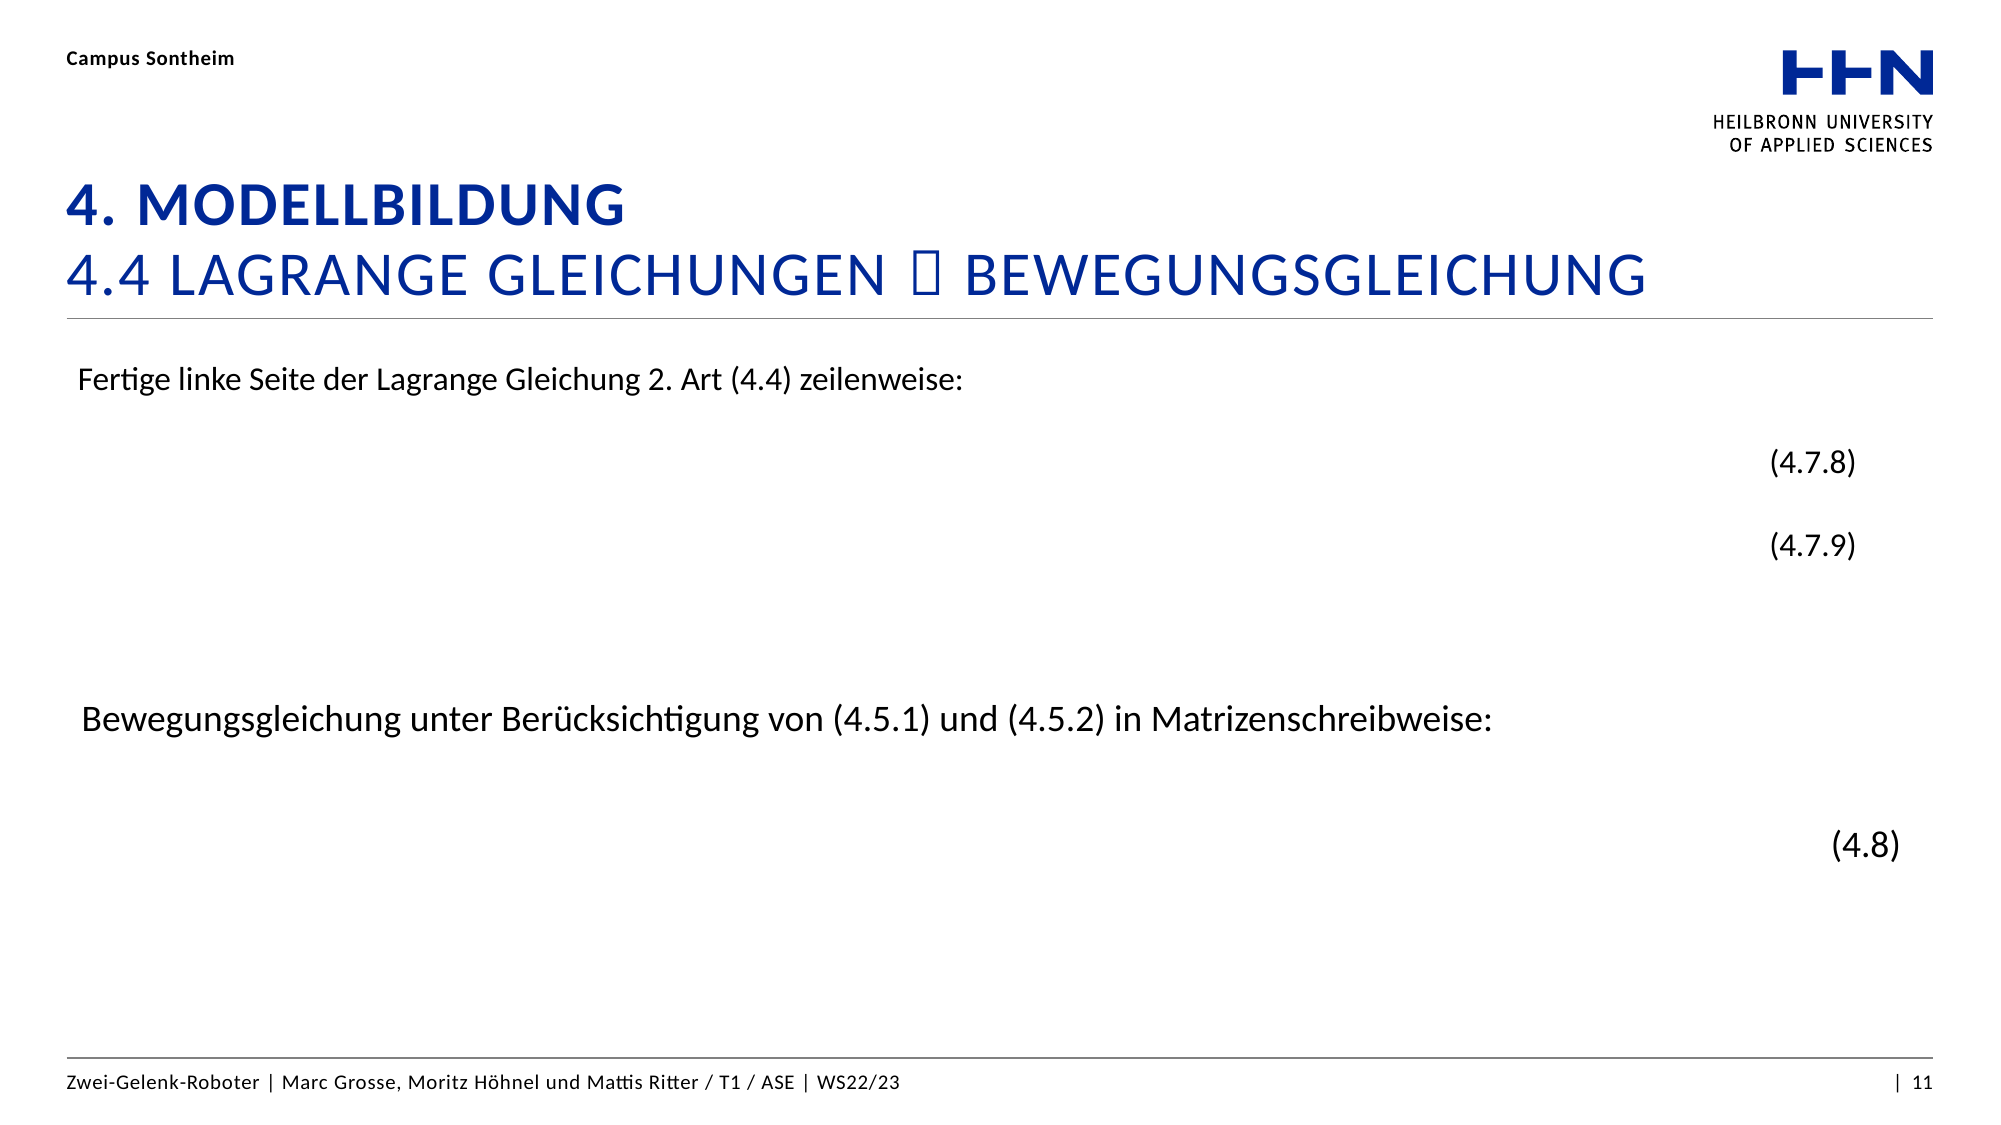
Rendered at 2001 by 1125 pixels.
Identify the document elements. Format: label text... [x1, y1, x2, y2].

footer Zwei-Gelenk-Roboter | Marc Grosse, Moritz Höhnel und Mattis Ritter / T1 / ASE | WS22/23 [66, 1068, 1277, 1105]
slide_number | 11 [1621, 1068, 1933, 1105]
slide_number Campus Sontheim [66, 45, 1277, 81]
title 4. Modellbildung 4.4 Lagrange Gleichungen  Bewegungsgleichung [66, 169, 1933, 311]
